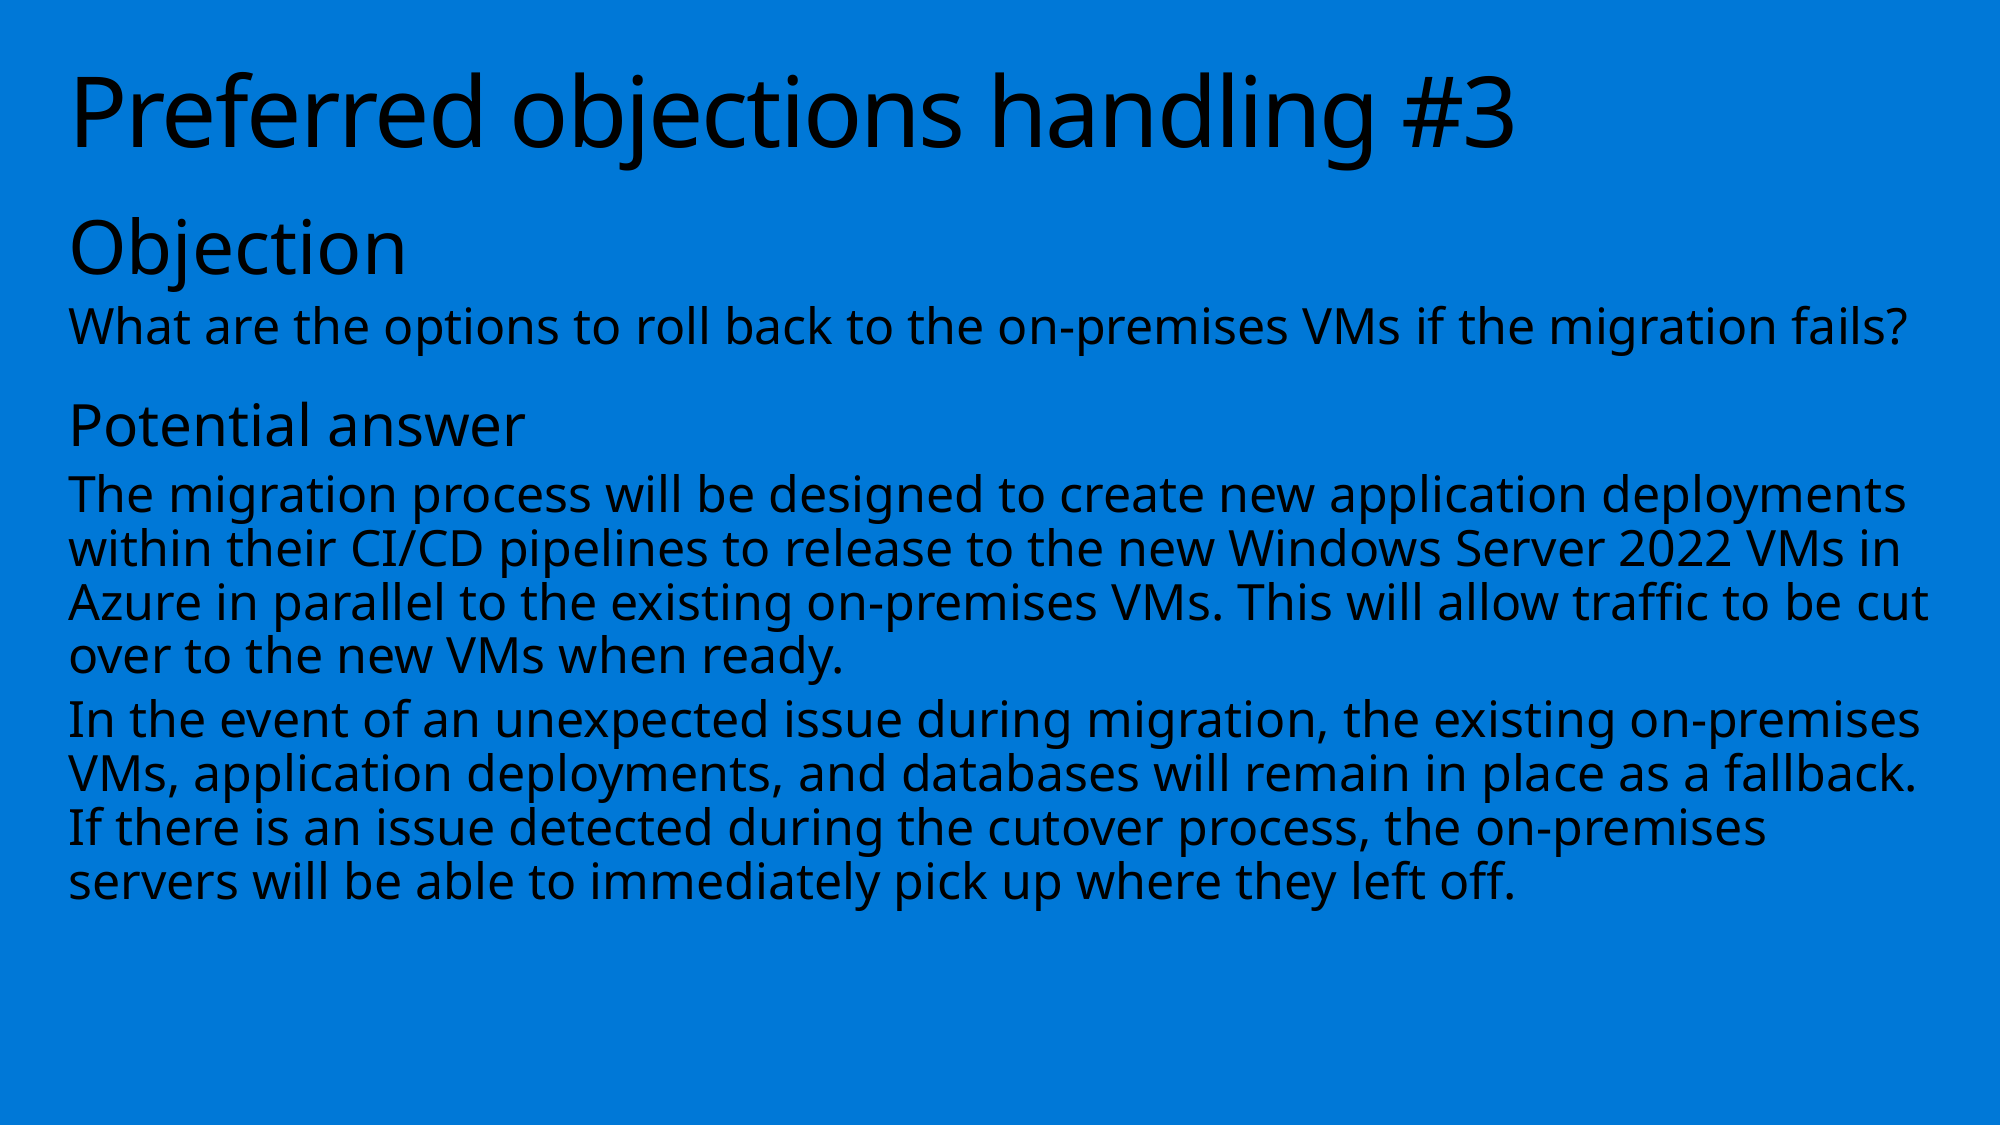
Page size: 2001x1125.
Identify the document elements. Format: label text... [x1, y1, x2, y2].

list Objection What are the options to roll back to the on-premises VMs if the migration fails? Potential answer The migration process will be designed to create new application deployments within their CI/CD pipelines to release to the new Windows Server 2022 VMs in Azure in parallel to the existing on-premises VMs. This will allow traffic to be cut over to the new VMs when ready. In the event of an unexpected issue during migration, the existing on-premises VMs, application deployments, and databases will remain in place as a fallback. If there is an issue detected during the cutover process, the on-premises servers will be able to immediately pick up where they left off. [44, 195, 1956, 943]
title Preferred objections handling #3 [44, 47, 1957, 196]
